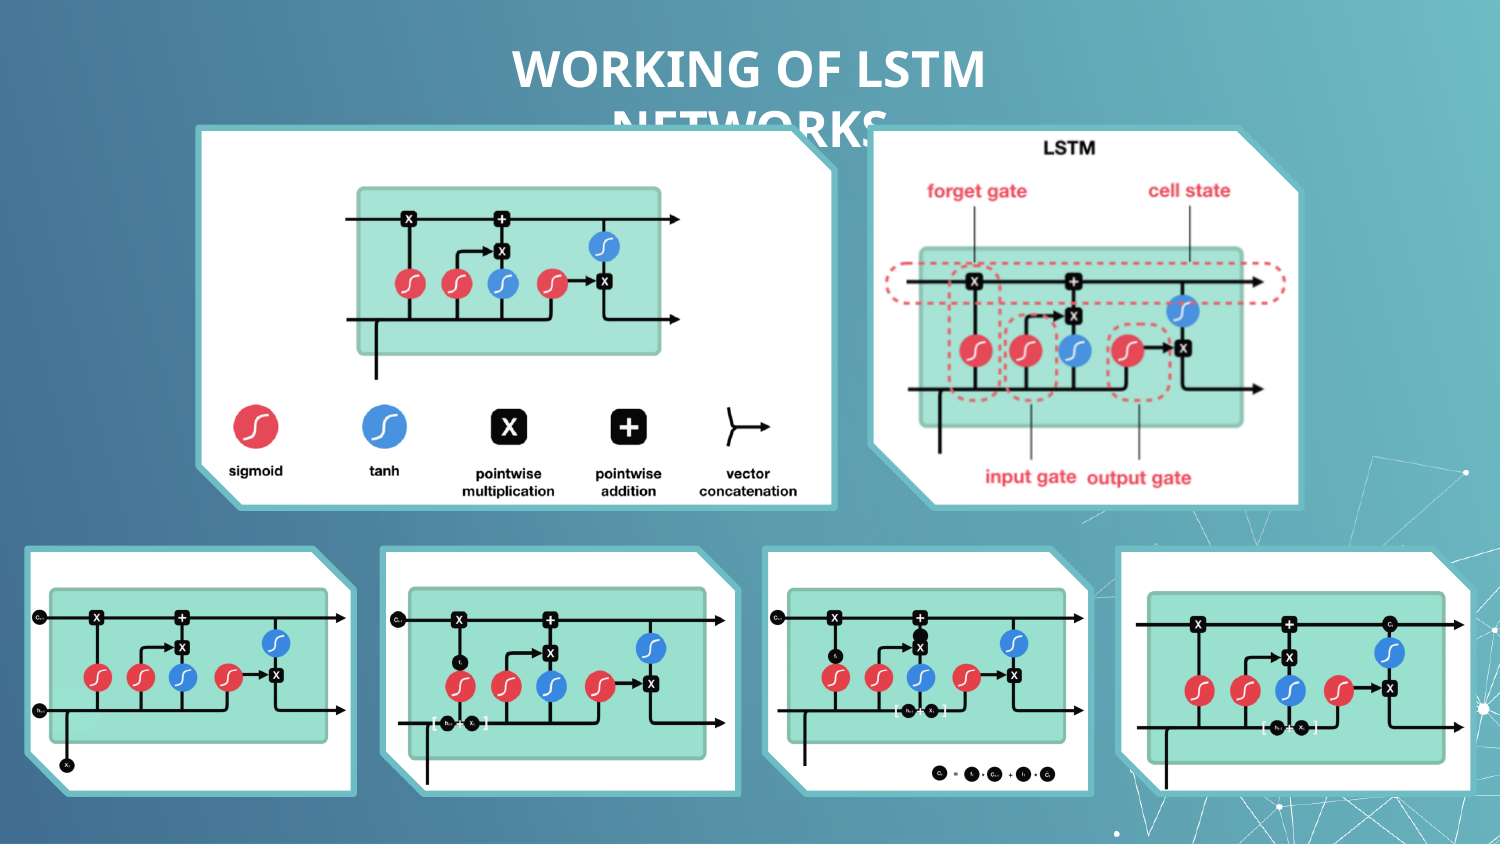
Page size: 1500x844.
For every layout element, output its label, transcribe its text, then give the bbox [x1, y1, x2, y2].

title WORKING OF LSTM NETWORKS [362, 22, 1138, 112]
picture [0, 0, 1500, 844]
